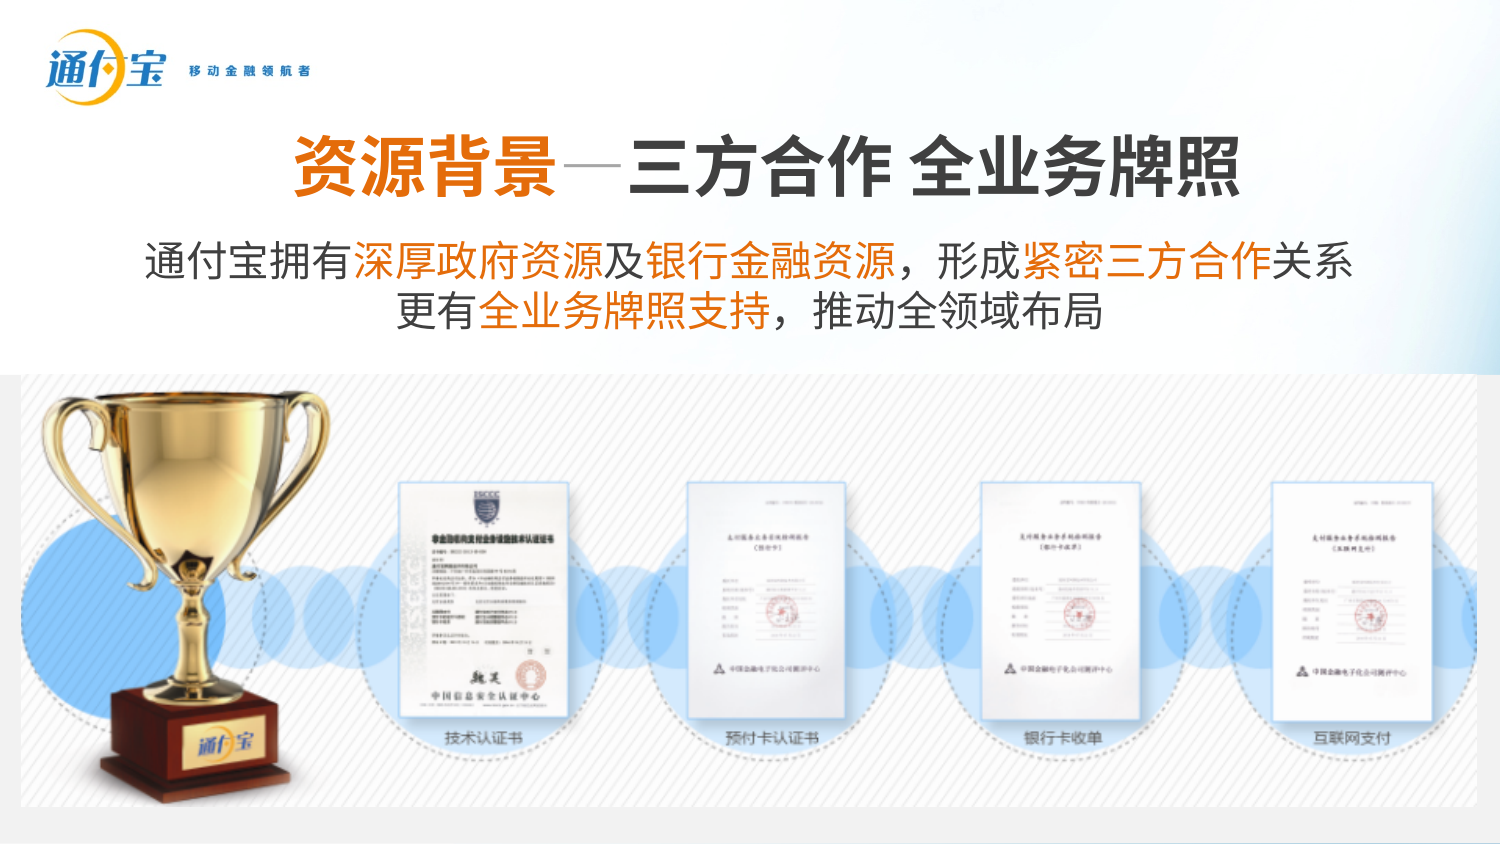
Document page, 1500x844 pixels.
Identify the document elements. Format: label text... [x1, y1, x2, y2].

text_box 资源背景—三方合作 全业务牌照 [269, 117, 1266, 212]
text_box [0, 373, 1500, 844]
picture [21, 374, 1477, 807]
text_box 通付宝拥有深厚政府资源及银行金融资源，形成紧密三方合作关系 更有全业务牌照支持，推动全领域布局 [35, 226, 1465, 342]
picture [0, 0, 1500, 373]
